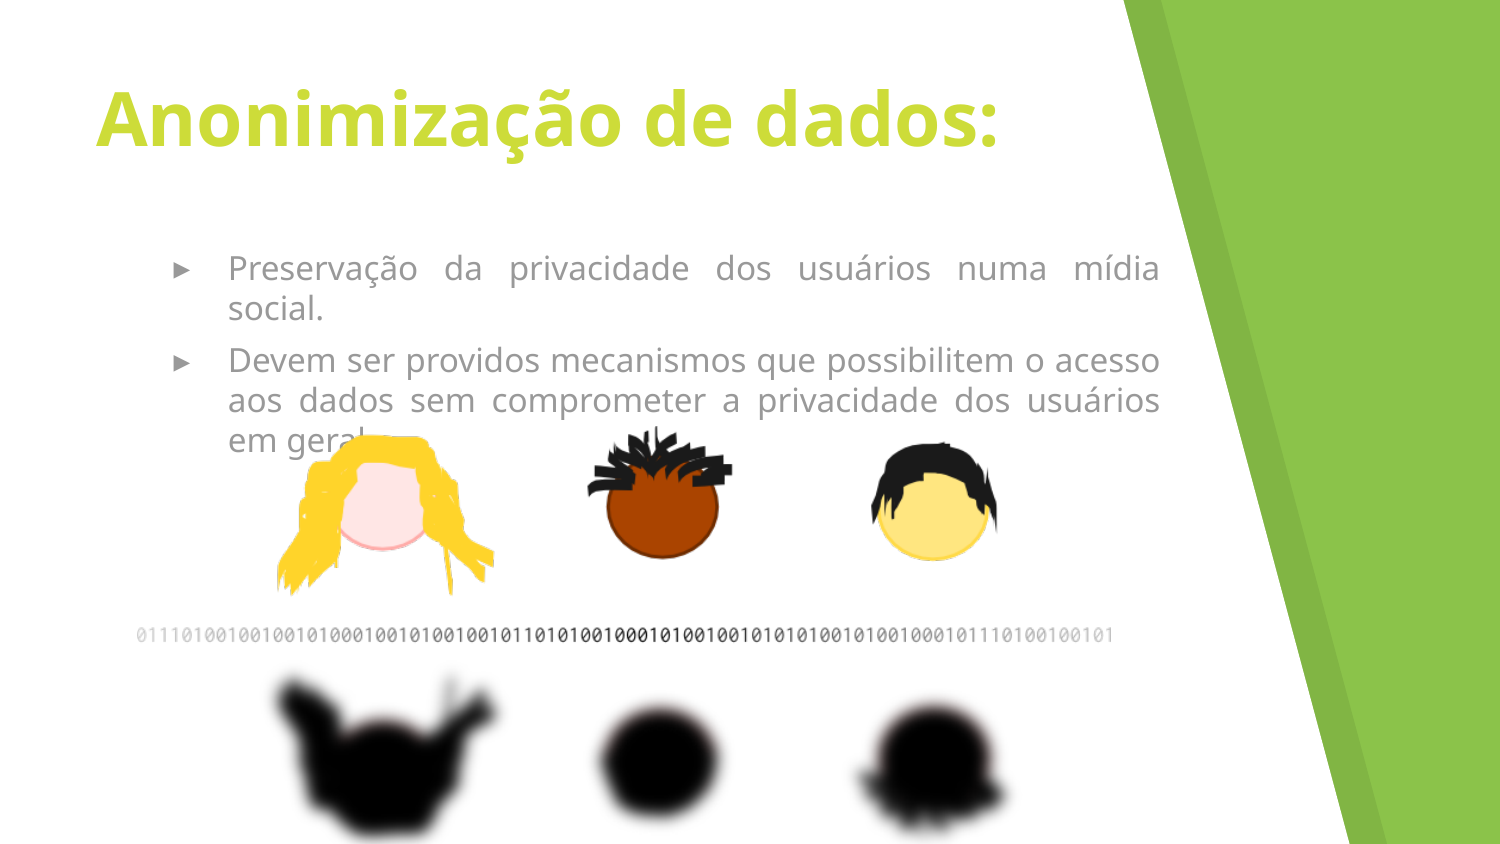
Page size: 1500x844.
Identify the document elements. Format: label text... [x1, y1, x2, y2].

text_box Preservação da privacidade dos usuários numa mídia social. Devem ser providos mecanismos que possibilitem o acesso aos dados sem comprometer a privacidade dos usuários em geral. [137, 232, 1177, 466]
picture [137, 426, 1111, 844]
title Anonimização de dados: [80, 55, 1263, 177]
